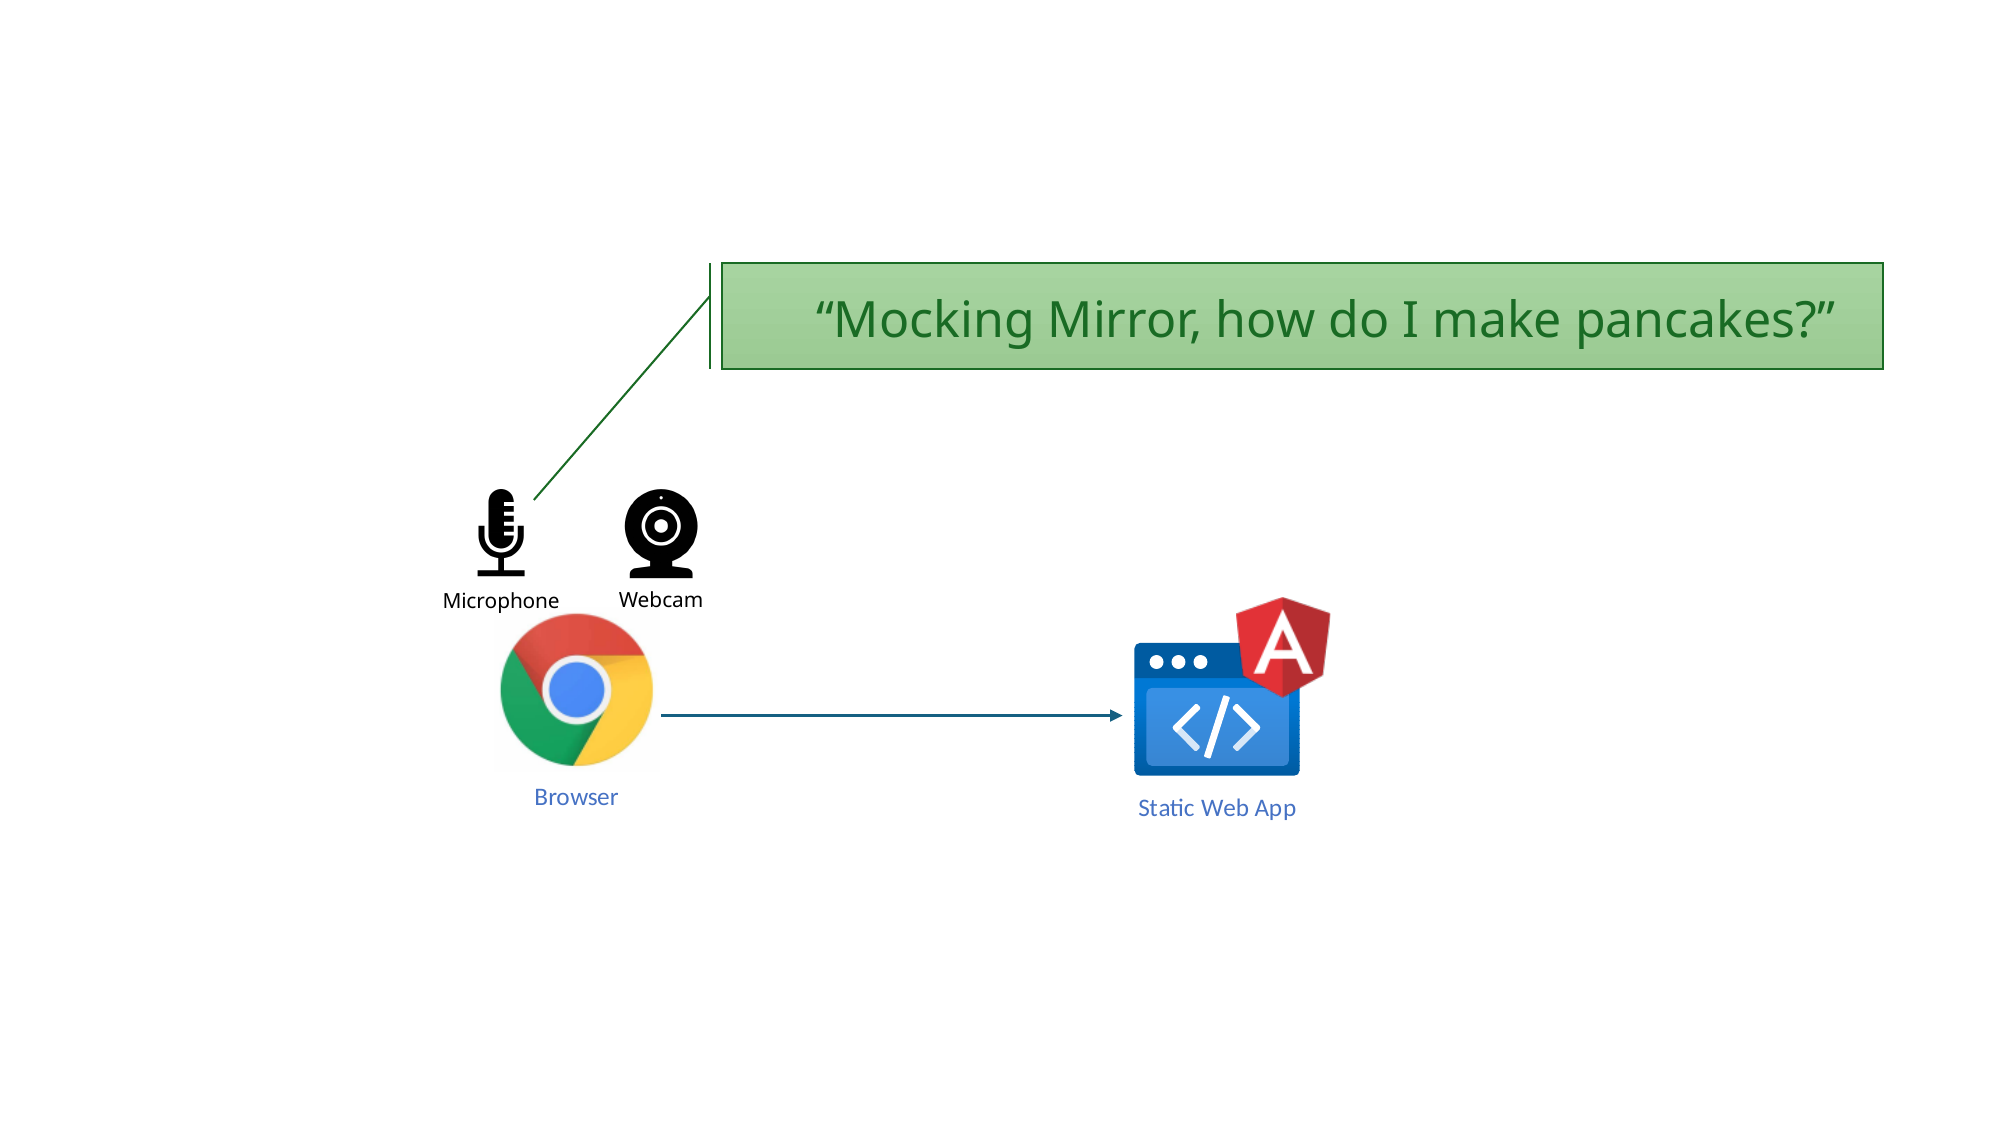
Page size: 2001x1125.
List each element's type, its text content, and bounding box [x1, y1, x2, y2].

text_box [430, 485, 572, 622]
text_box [599, 472, 723, 621]
picture [490, 604, 662, 828]
text_box [545, 263, 711, 485]
text_box [721, 262, 1884, 370]
picture [1122, 593, 1333, 838]
text_box “Mocking Mirror, how do I make pancakes?” [801, 279, 1851, 355]
